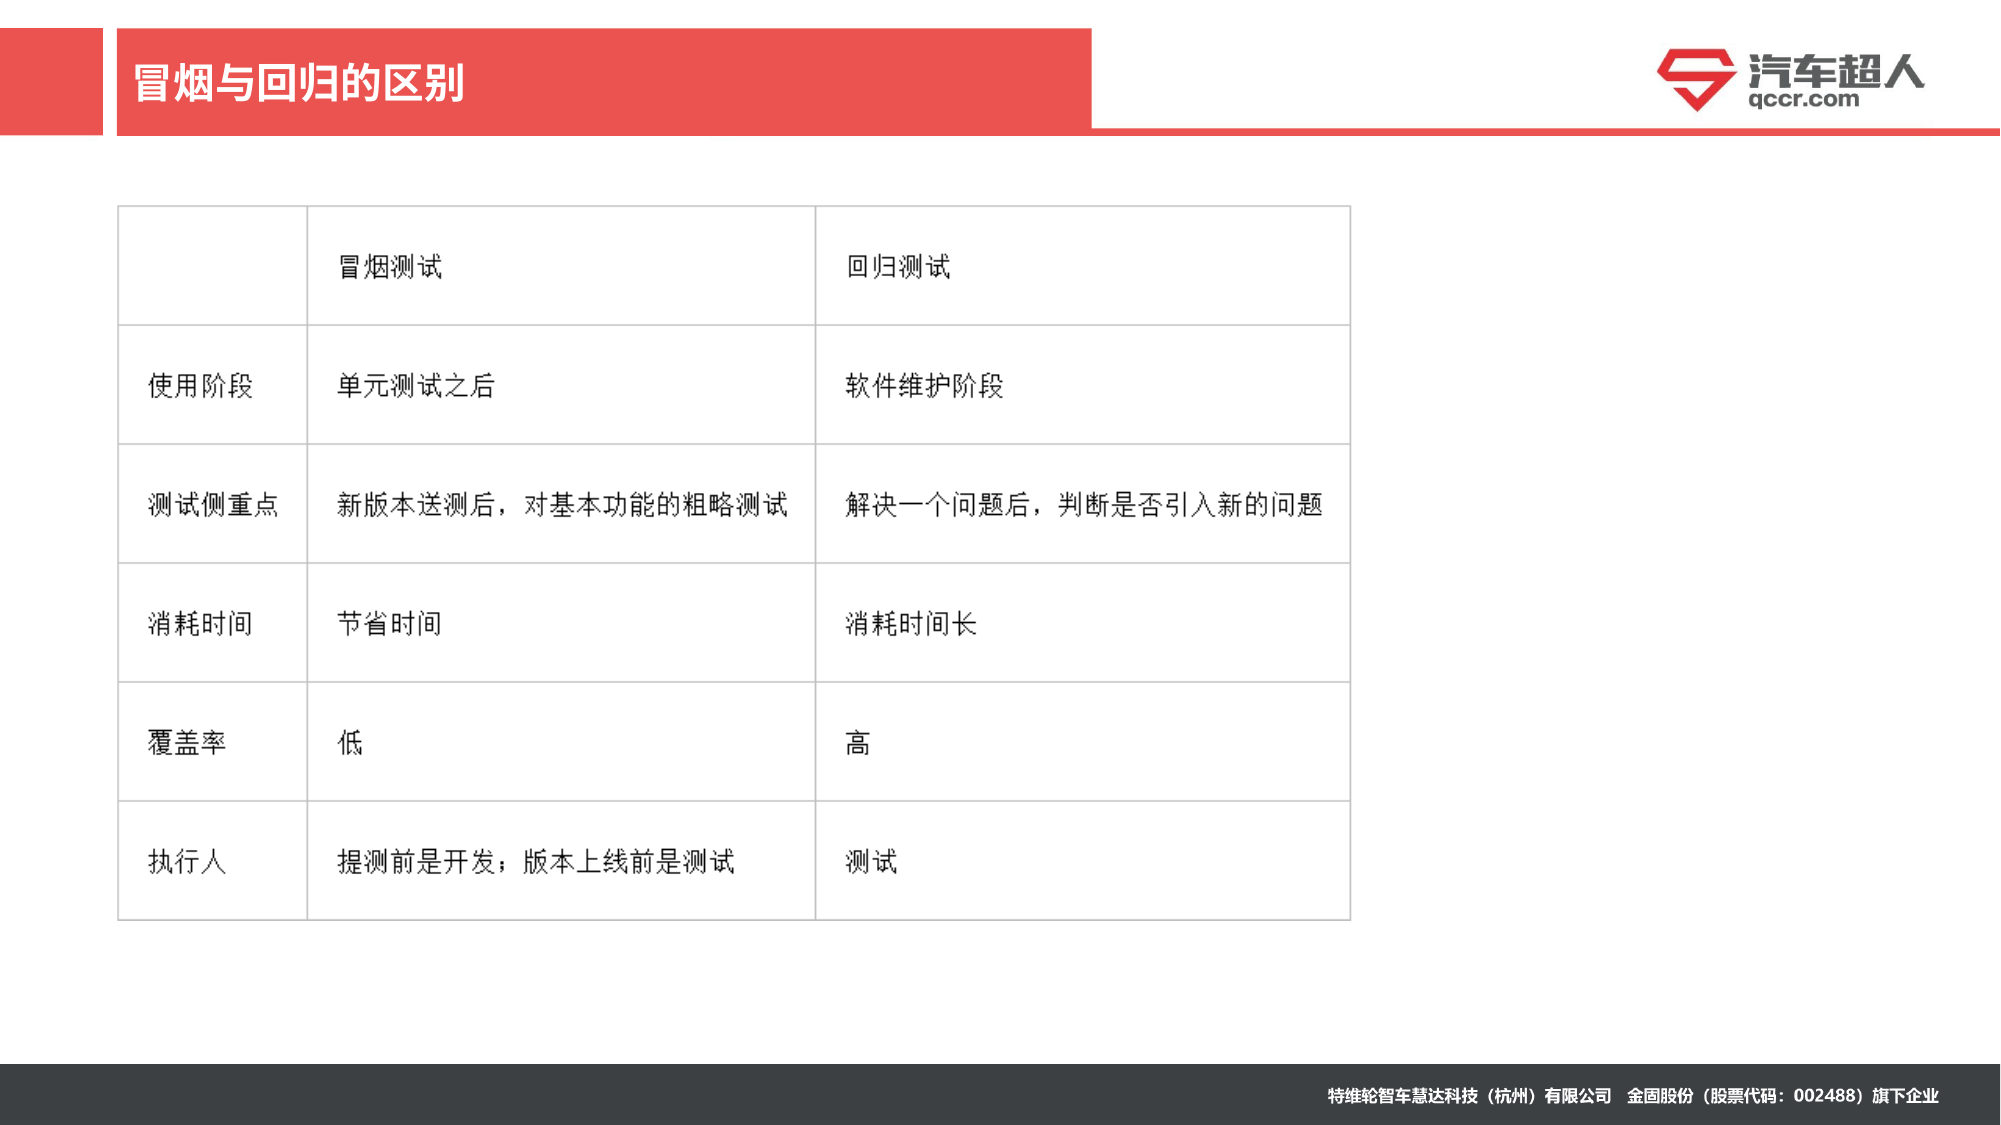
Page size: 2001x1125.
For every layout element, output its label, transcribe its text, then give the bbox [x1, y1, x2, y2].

picture [0, 0, 2001, 1125]
title 冒烟与回归的区别 [116, 28, 1092, 136]
